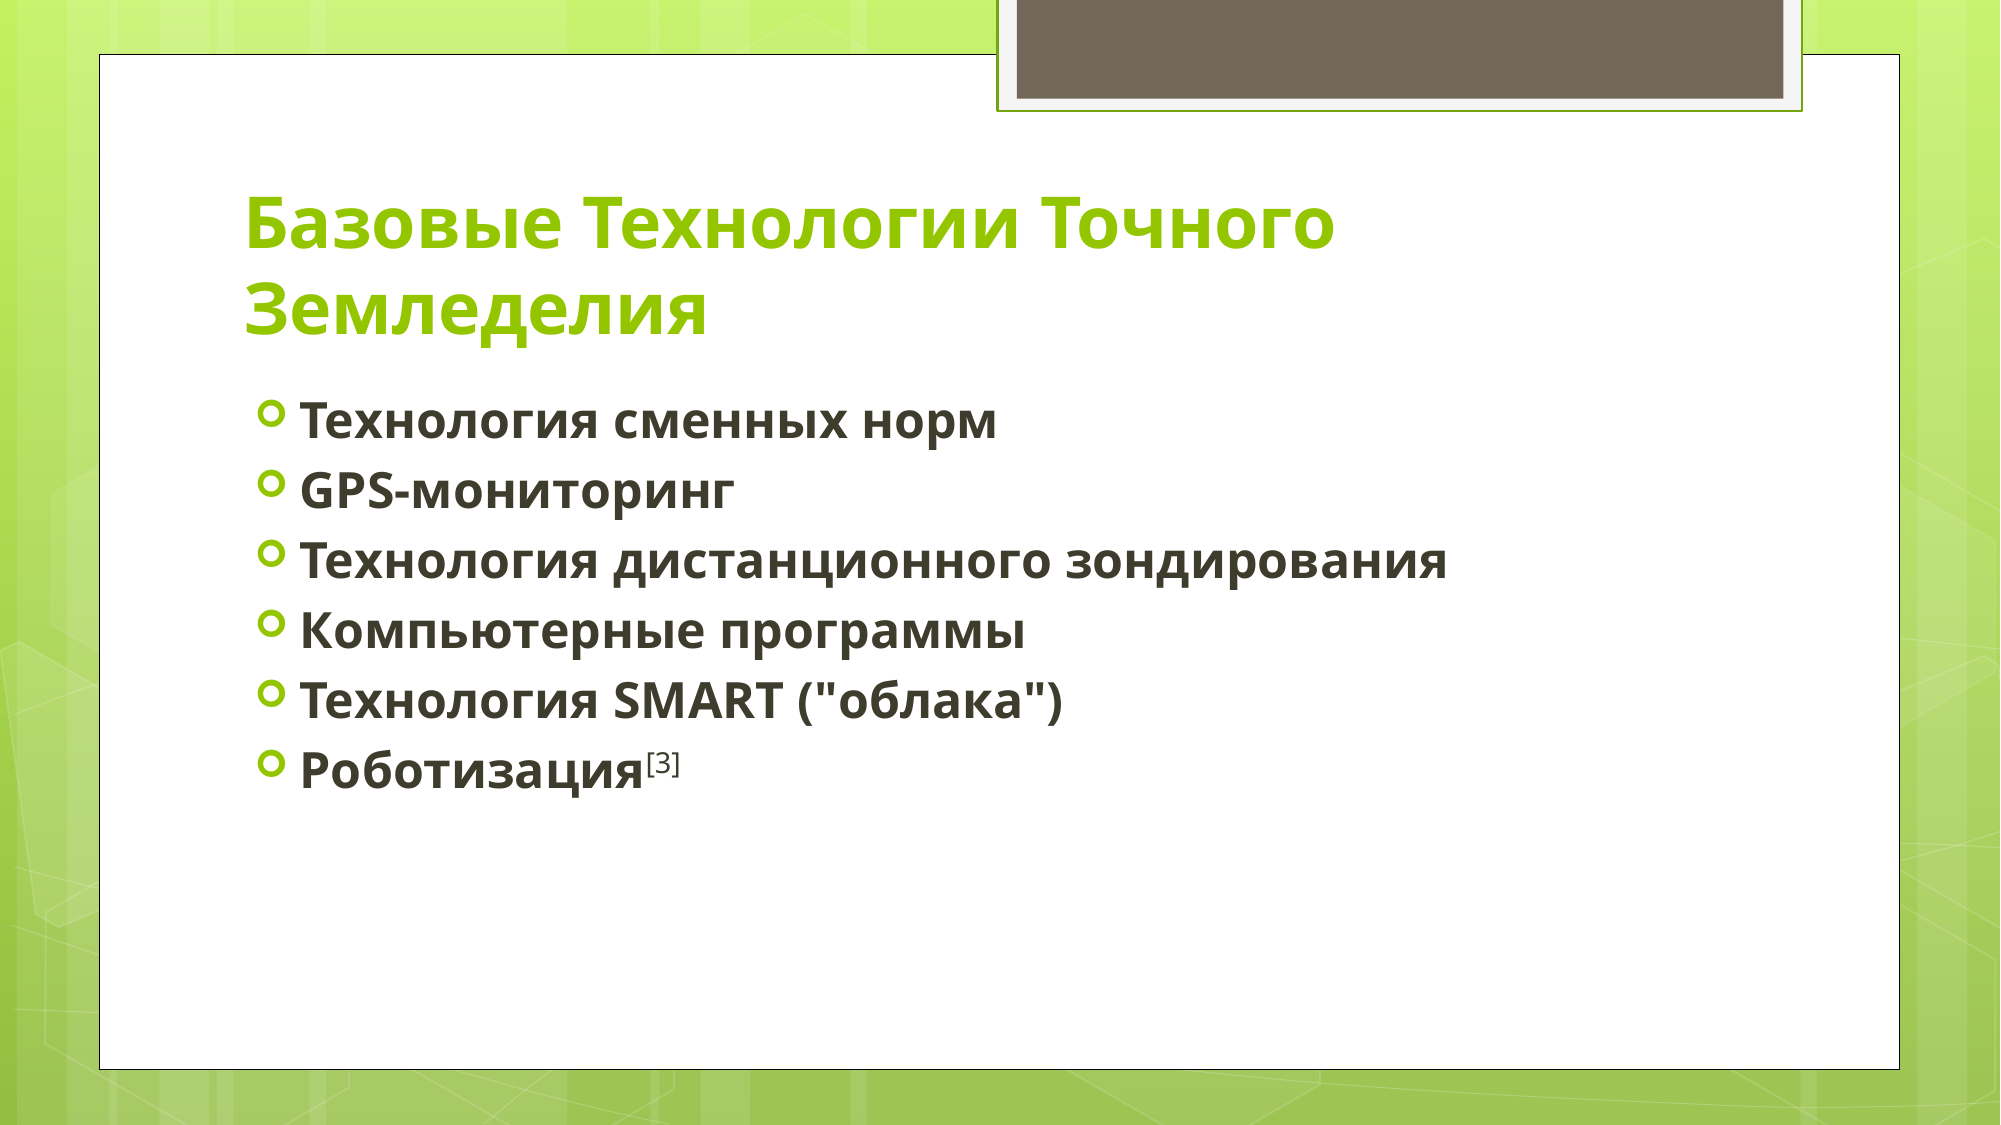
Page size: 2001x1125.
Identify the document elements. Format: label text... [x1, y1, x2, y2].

list Технология сменных норм GPS-мониторинг Технология дистанционного зондирования Компьютерные программы Технология SMART ("облака") Роботизация[3] [228, 381, 1711, 957]
title Базовые Технологии Точного Земледелия [228, 168, 1765, 357]
